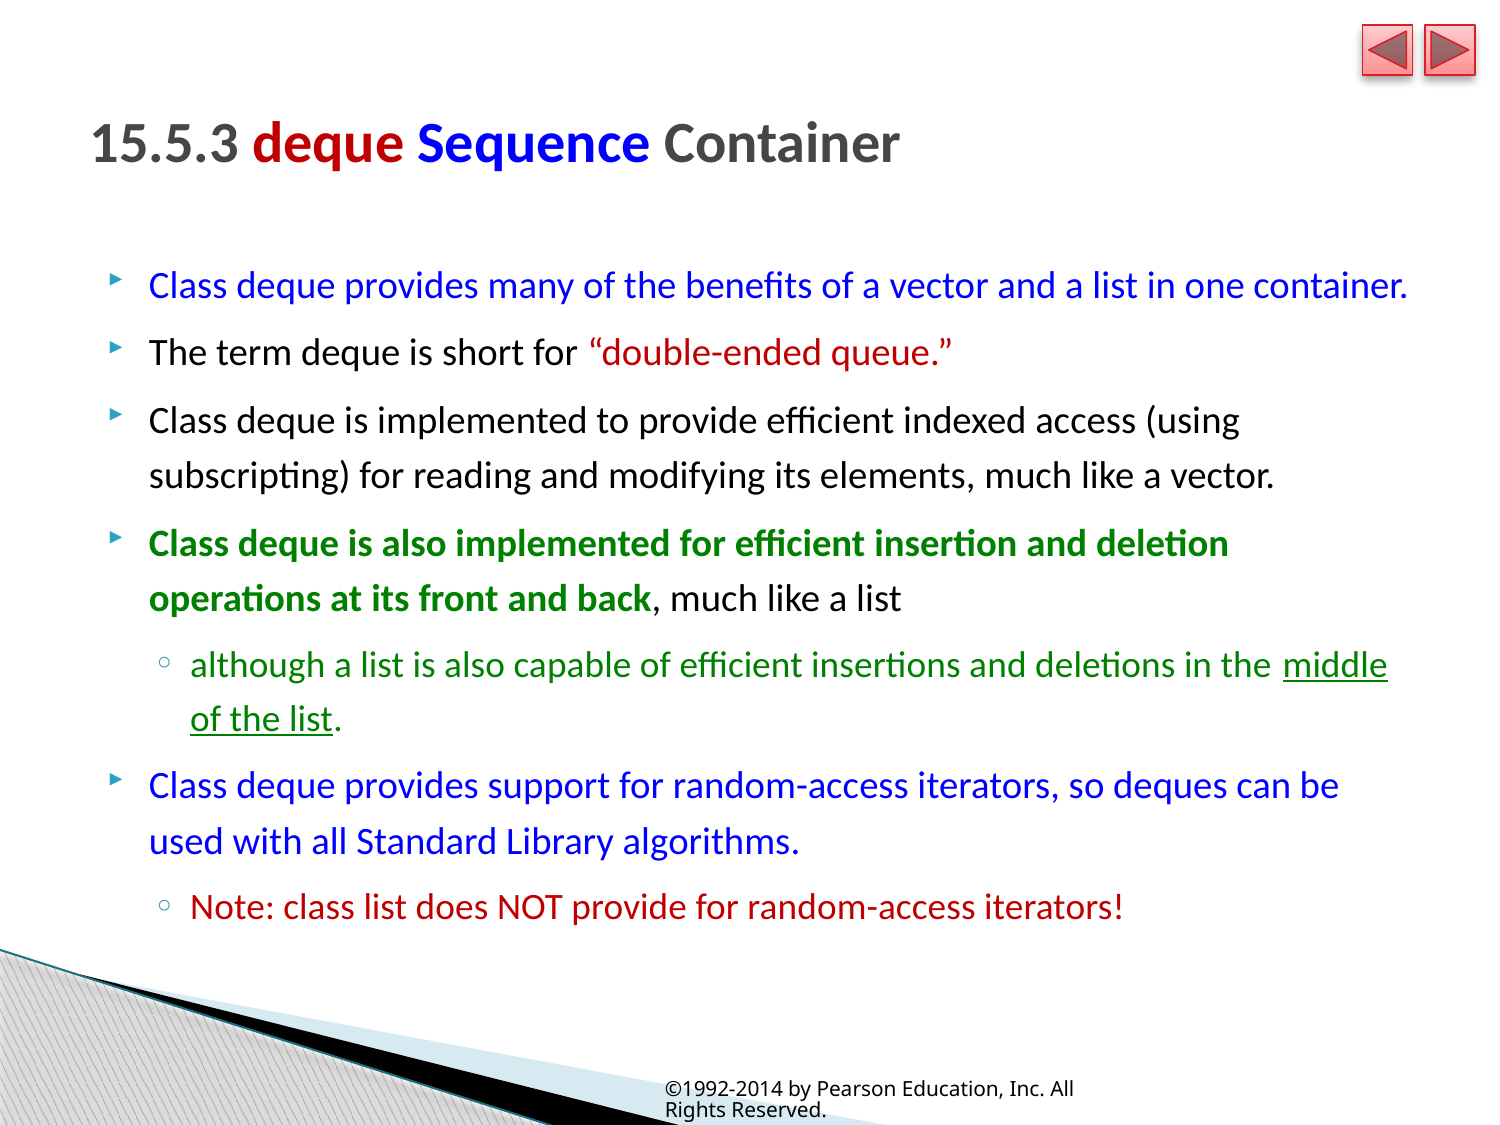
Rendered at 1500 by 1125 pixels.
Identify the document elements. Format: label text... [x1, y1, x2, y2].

footer ©1992-2014 by Pearson Education, Inc. All Rights Reserved. [650, 1051, 1105, 1112]
list Class deque provides many of the benefits of a vector and a list in one container. The term deque is short for “double-ended queue.” Class deque is implemented to provide efficient indexed access (using subscripting) for reading and modifying its elements, much like a vector. Class deque is also implemented for efficient insertion and deletion operations at its front and back, much like a list although a list is also capable of efficient insertions and deletions in the middle of the list. Class deque provides support for random-access iterators, so deques can be used with all Standard Library algorithms. Note: class list does NOT provide for random-access iterators! [75, 242, 1425, 986]
title 15.5.3 deque Sequence Container [75, 45, 1425, 233]
